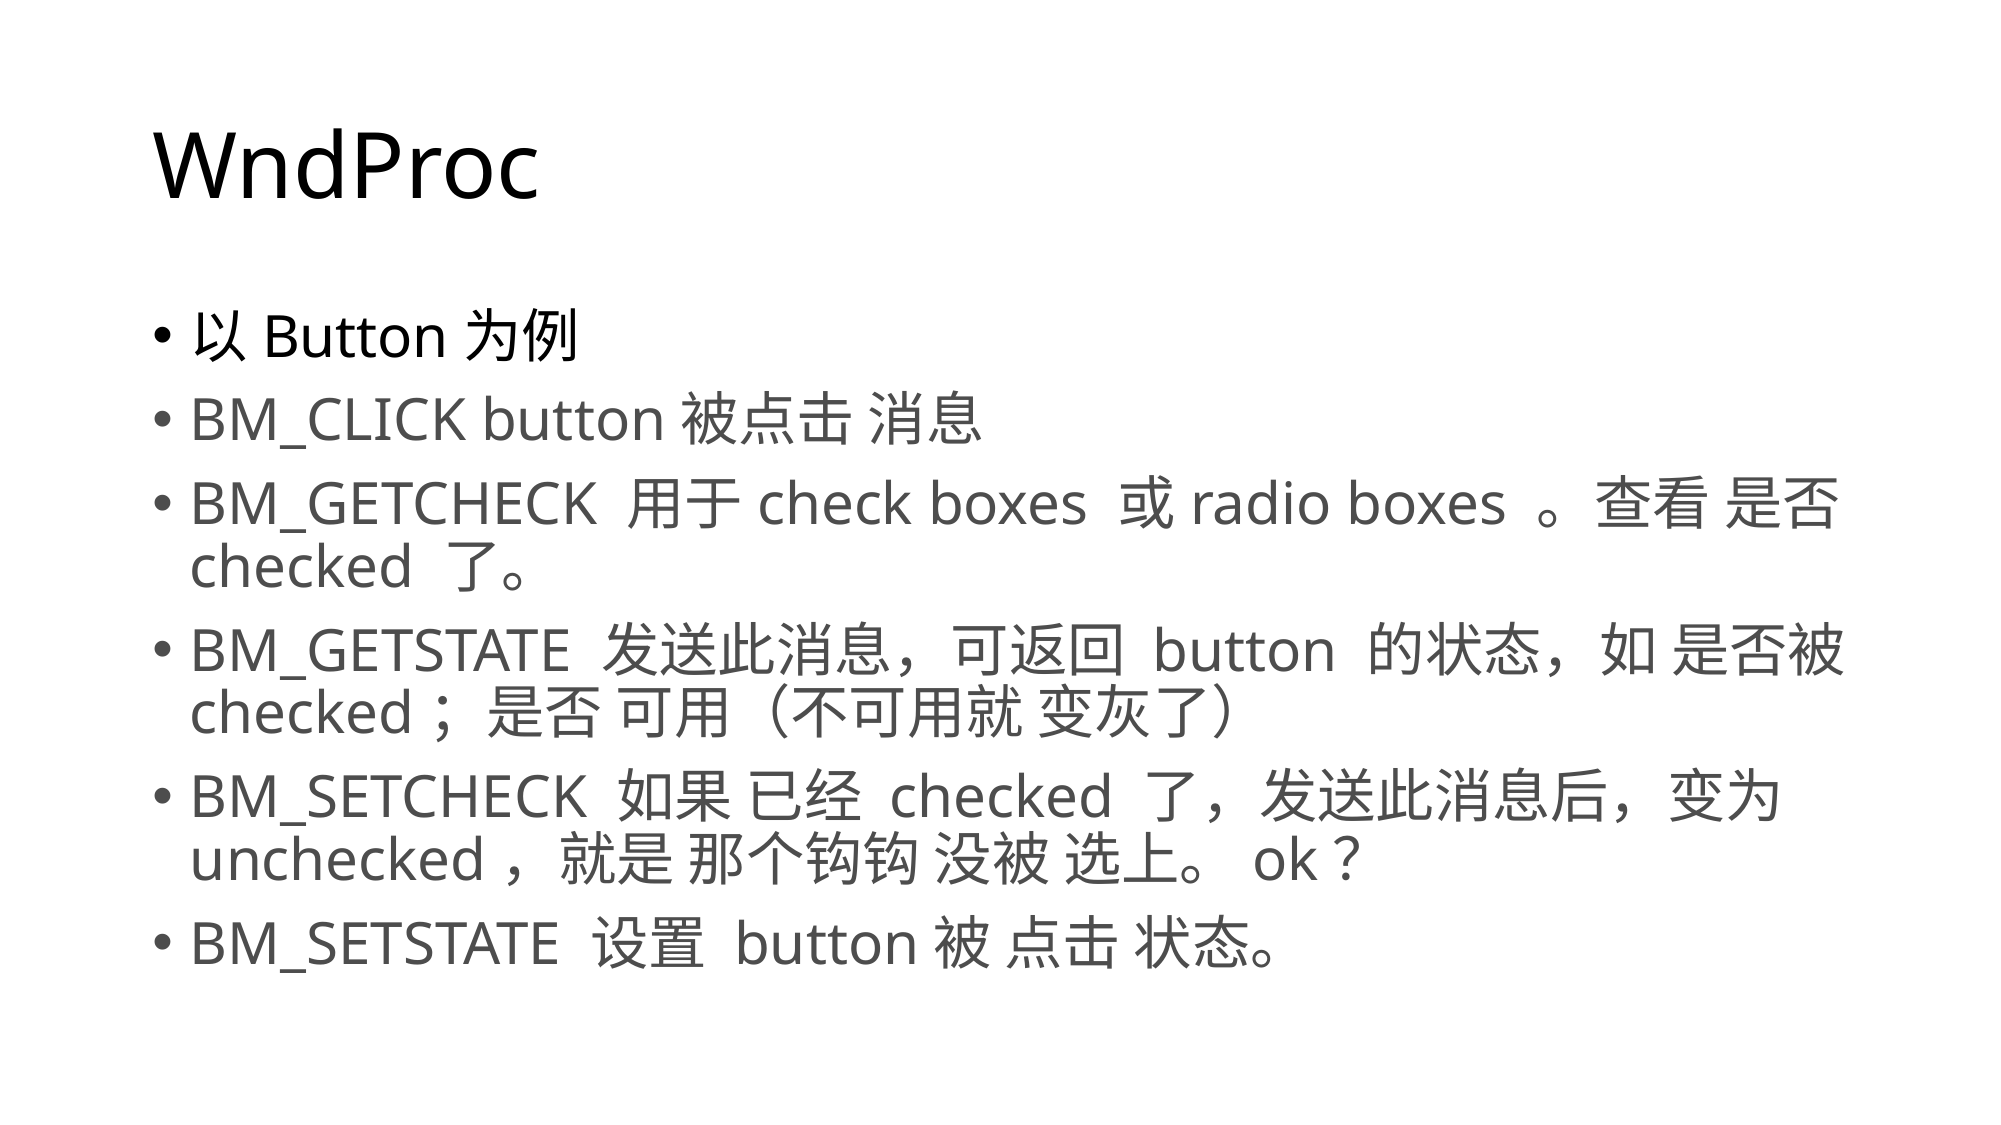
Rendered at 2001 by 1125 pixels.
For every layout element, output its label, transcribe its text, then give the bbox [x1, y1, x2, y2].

title WndProc [137, 59, 1863, 278]
list 以Button为例 BM_CLICK button被点击 消息 BM_GETCHECK 用于check boxes 或radio boxes 。查看 是否 checked 了。 BM_GETSTATE 发送此消息，可返回 button 的状态，如 是否被 checked；是否 可用（不可用就 变灰了） BM_SETCHECK 如果 已经 checked 了，发送此消息后，变为 unchecked，就是 那个钩钩 没被 选上。ok？ BM_SETSTATE 设置 button被 点击 状态。 [137, 299, 1863, 1014]
